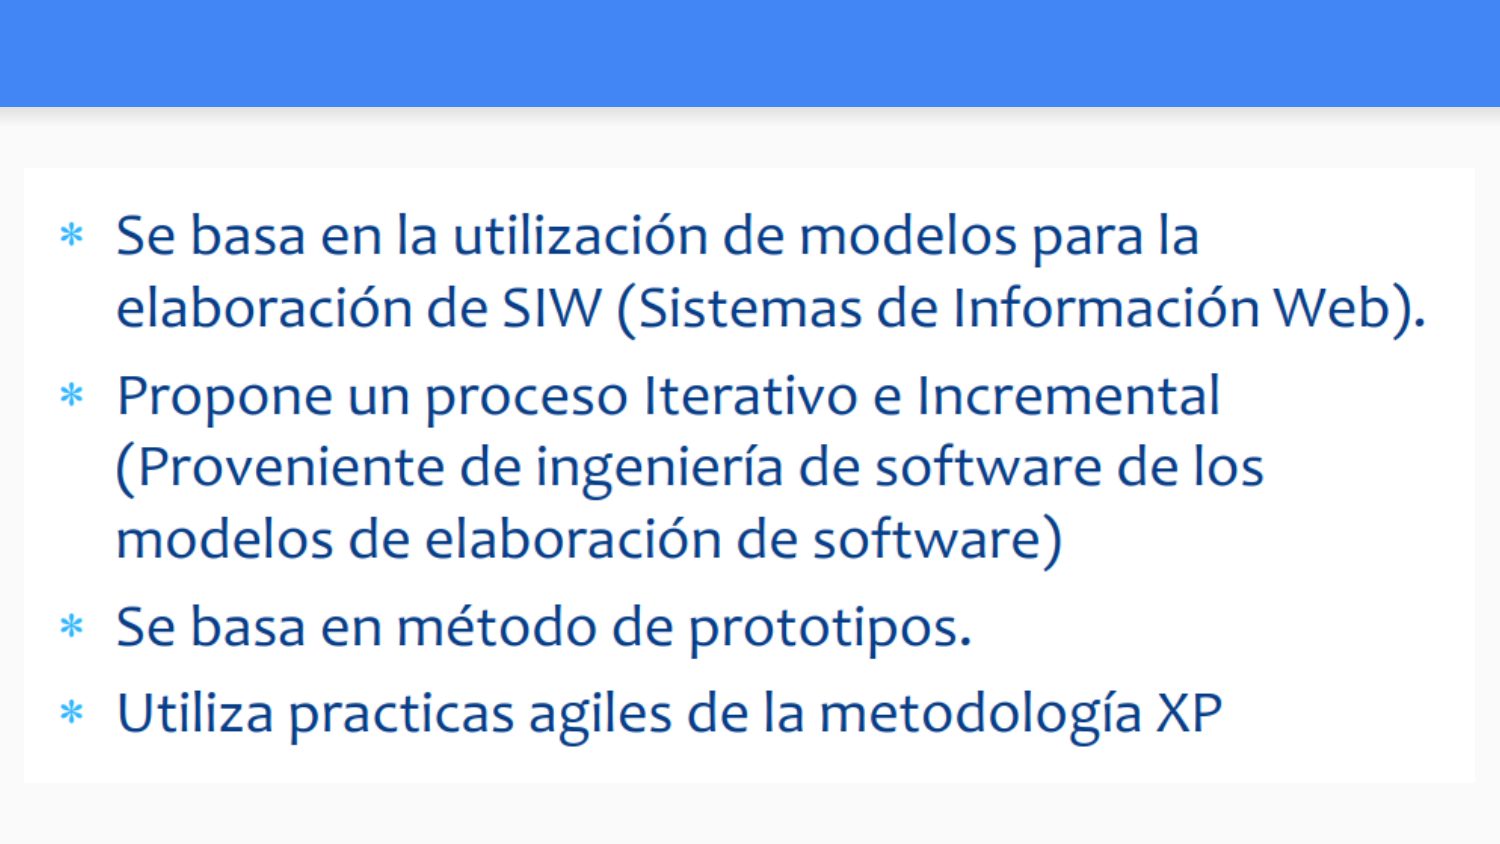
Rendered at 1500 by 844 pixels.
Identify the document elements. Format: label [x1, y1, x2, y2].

picture [24, 168, 1476, 784]
